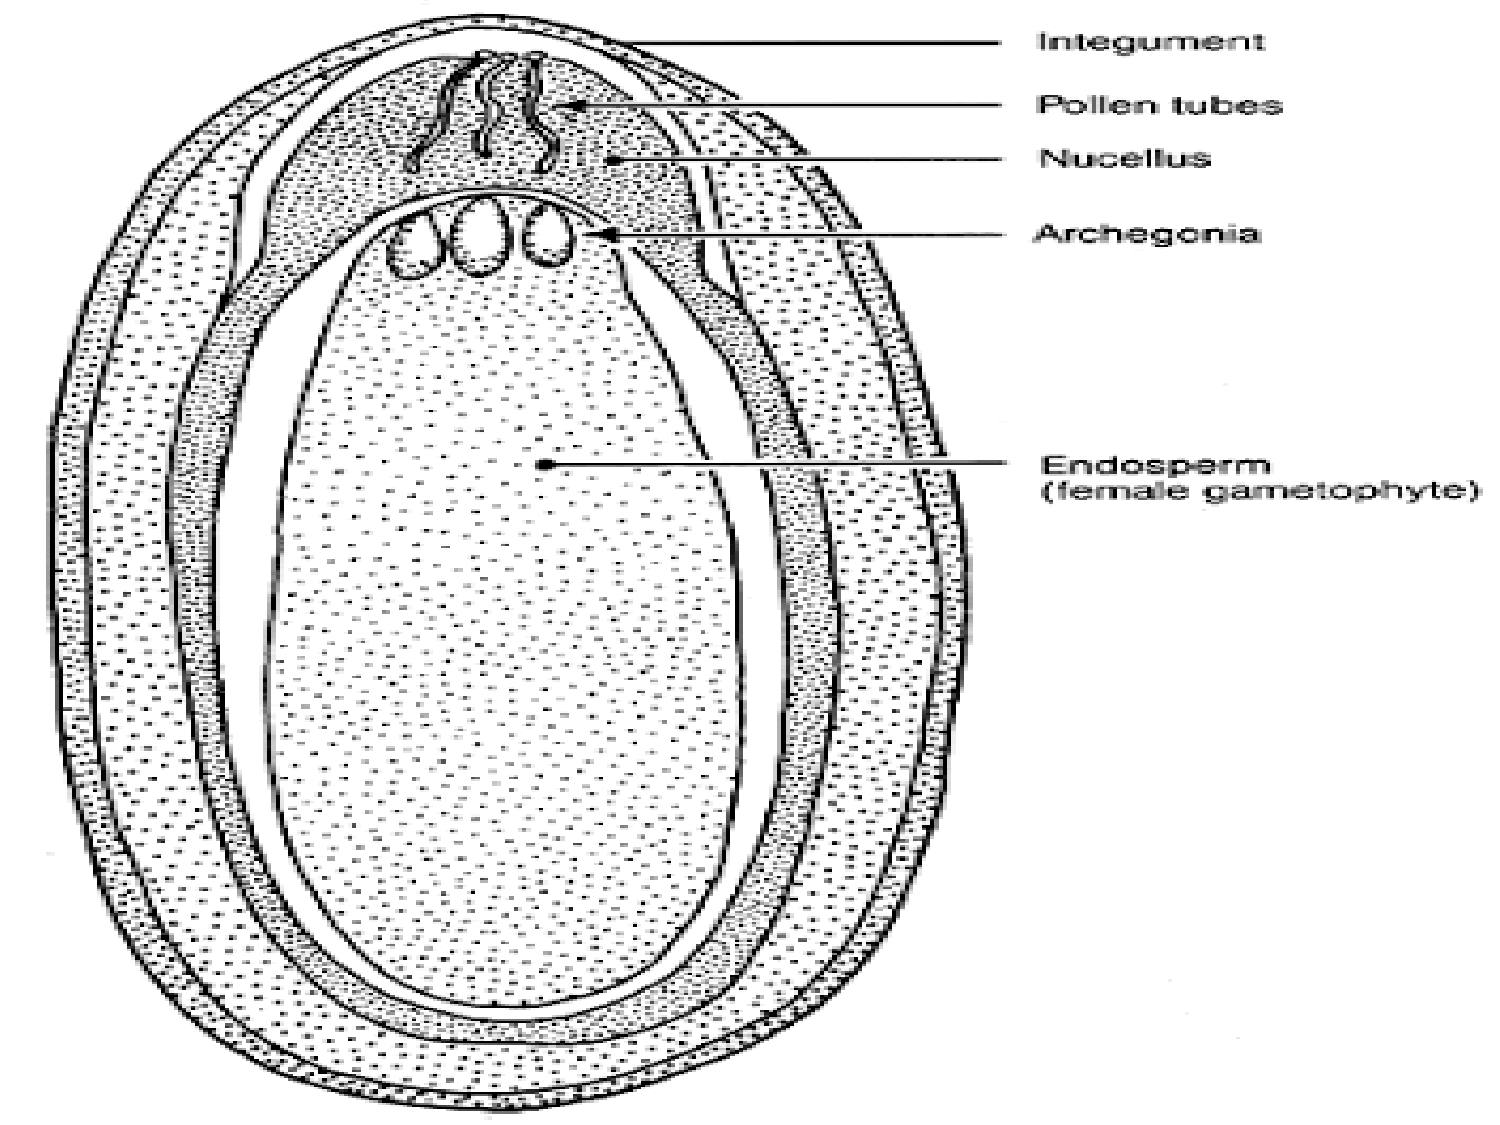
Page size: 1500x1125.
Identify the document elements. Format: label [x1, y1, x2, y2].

list [0, 0, 1500, 1125]
